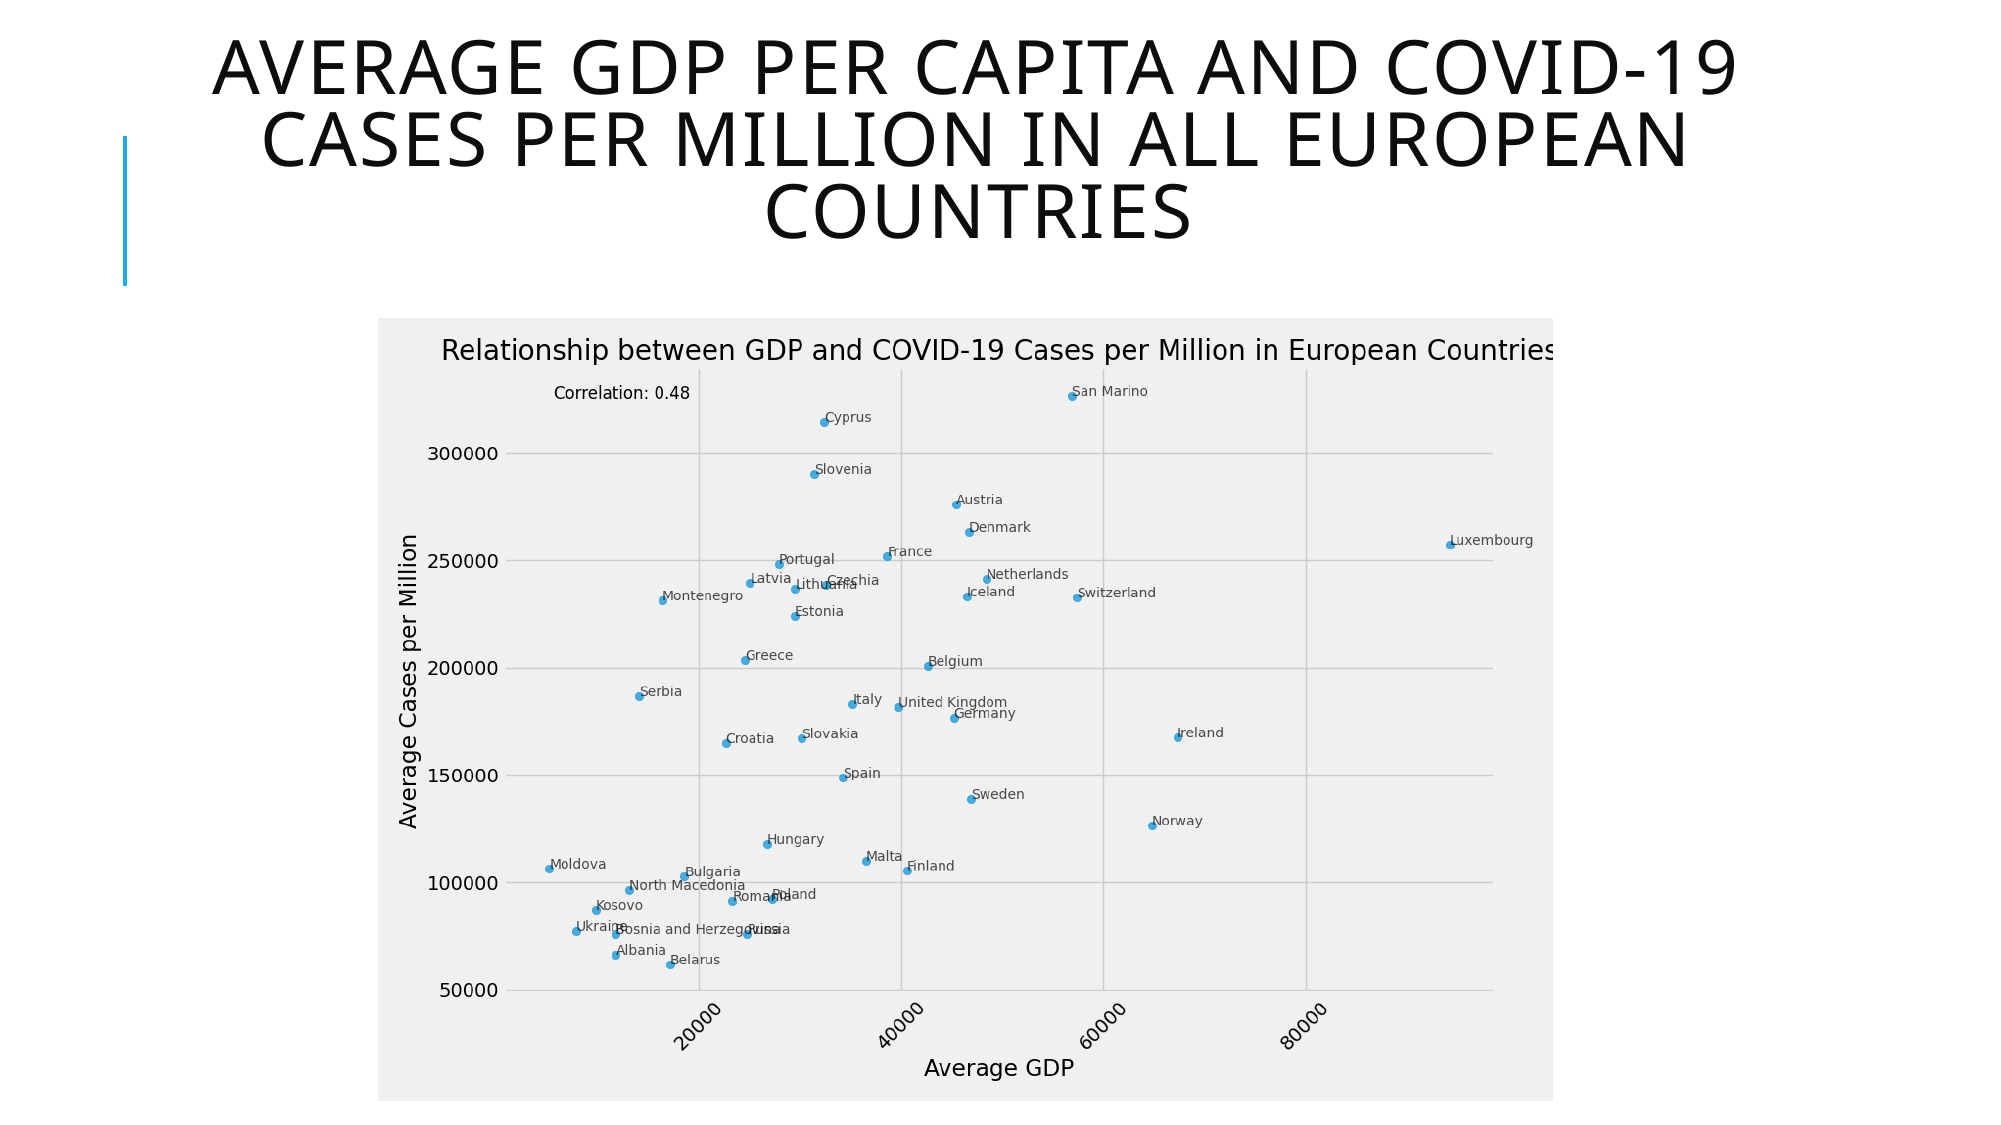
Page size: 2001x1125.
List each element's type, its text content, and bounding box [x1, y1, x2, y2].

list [377, 318, 1553, 1102]
title Average GDP per capita and COVID-19 cases per million in all European countries [180, 21, 1776, 268]
